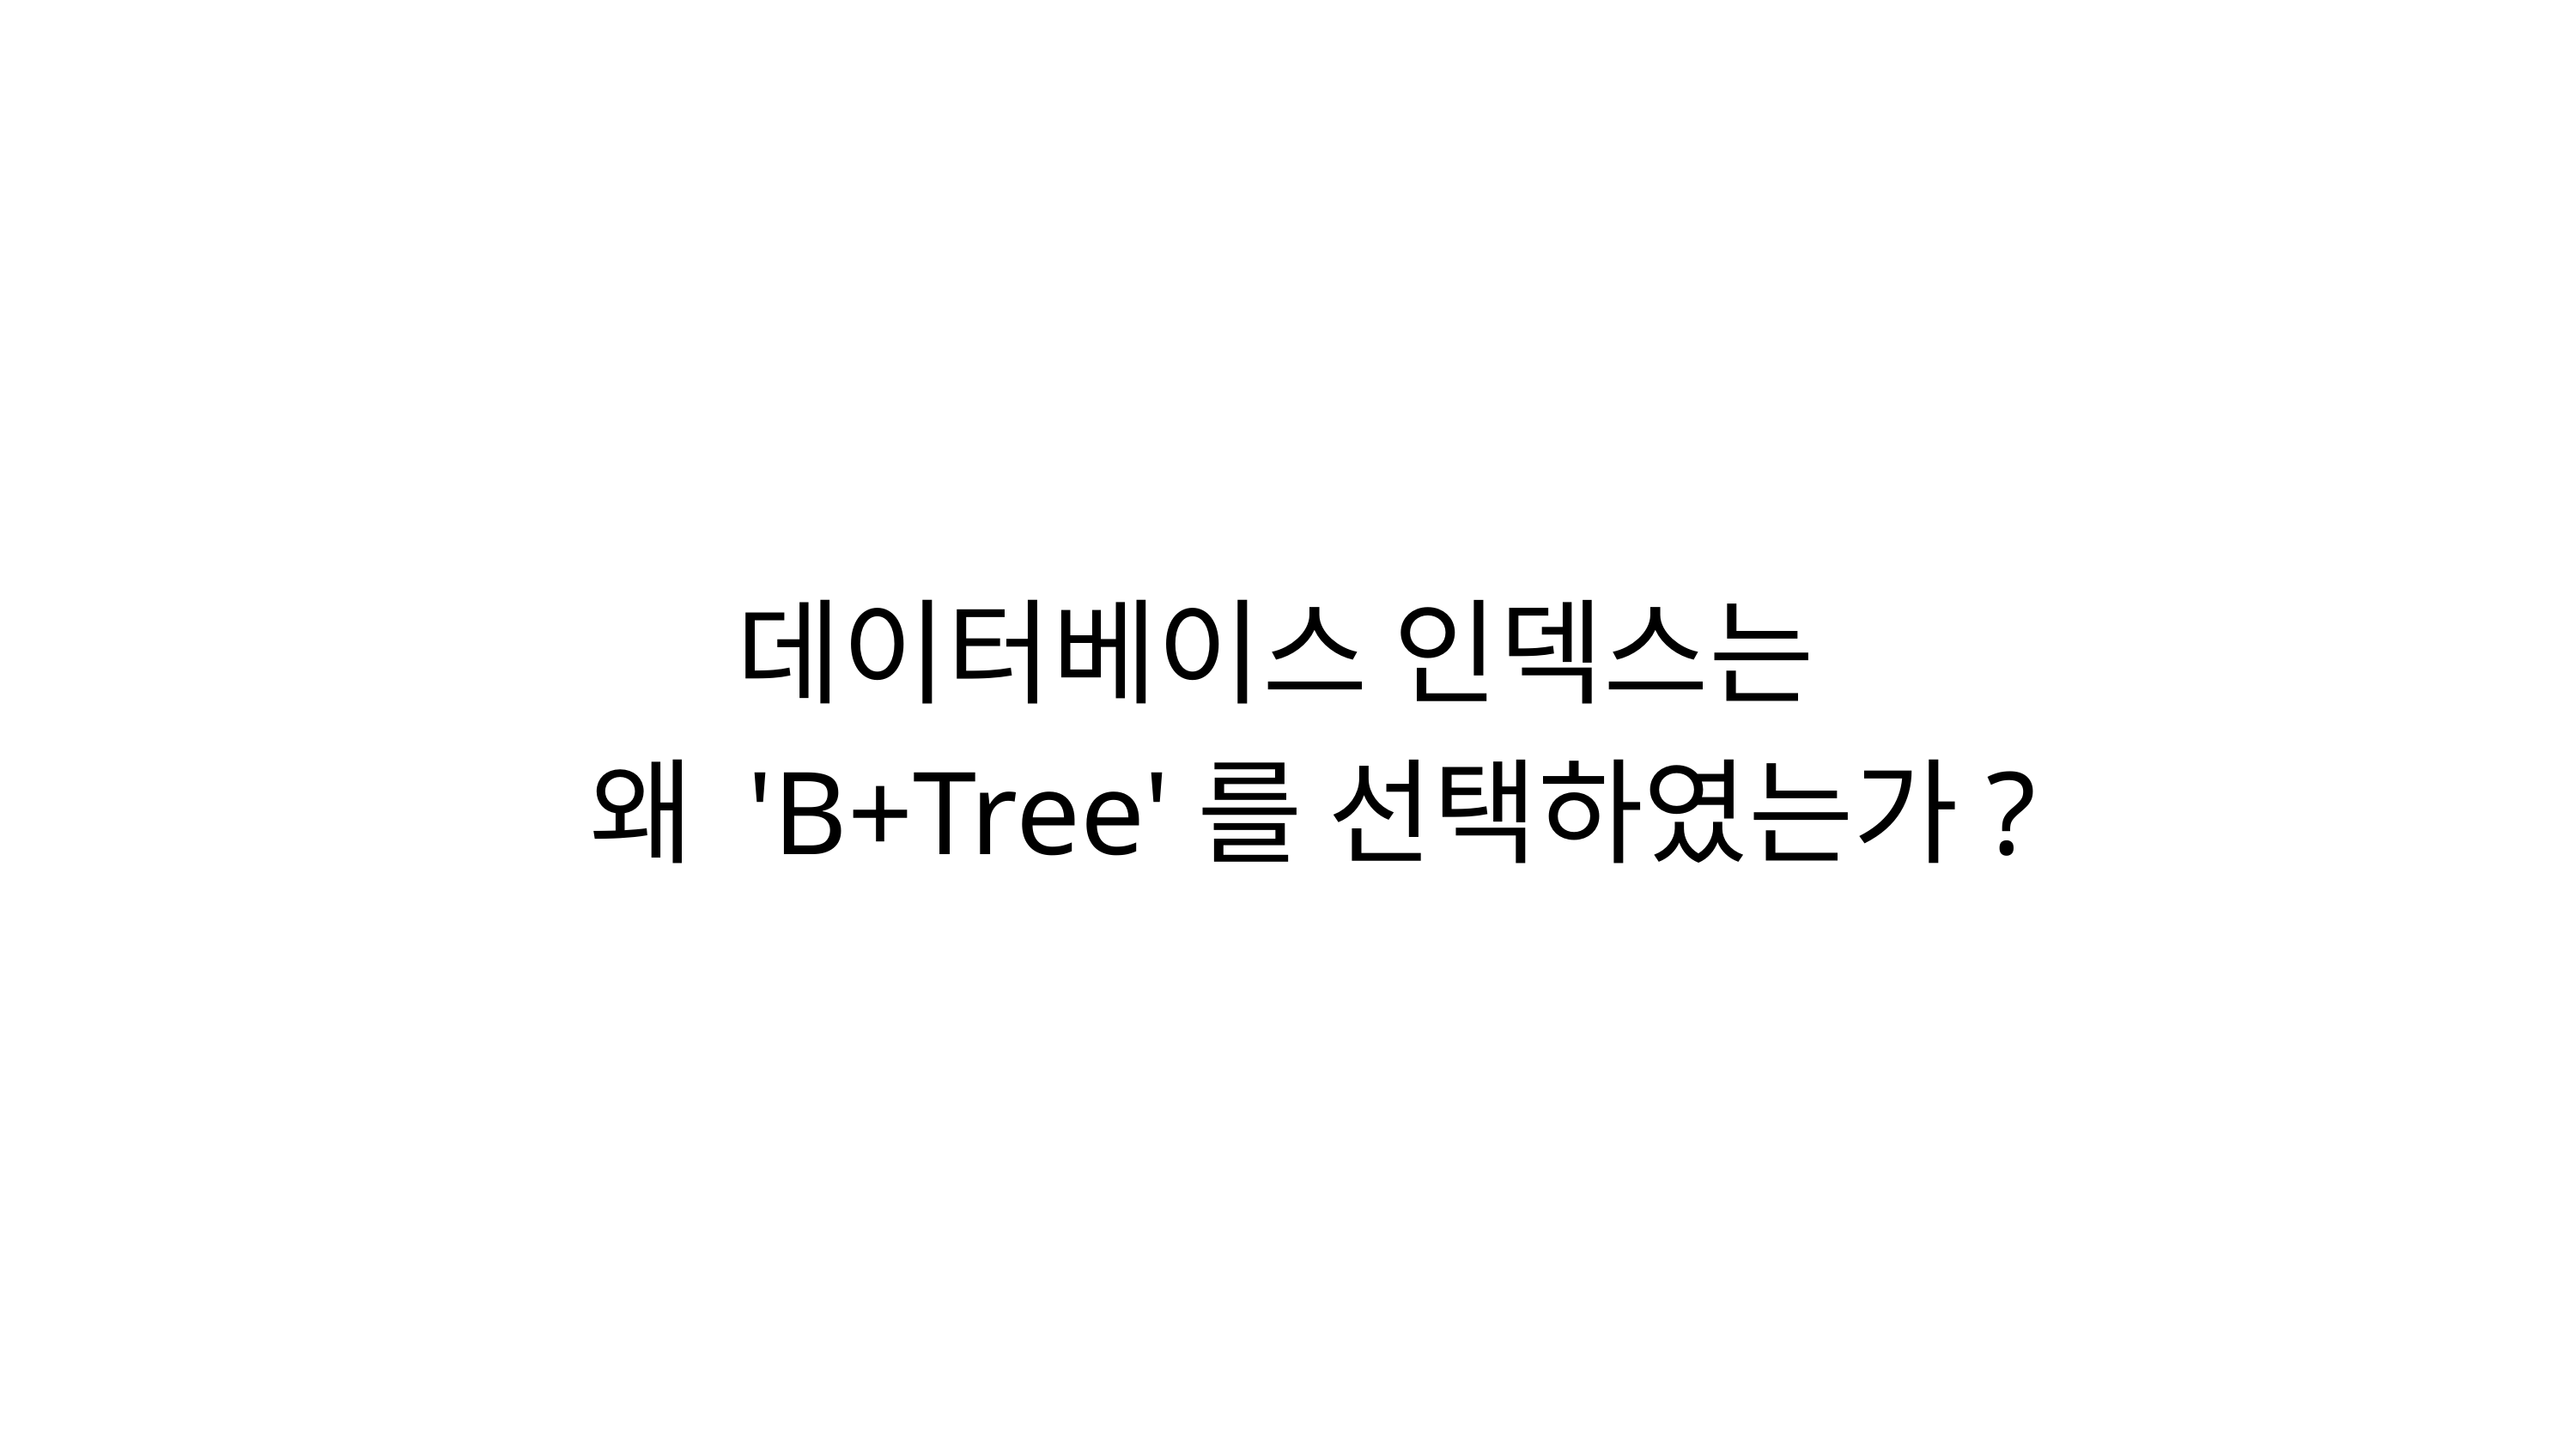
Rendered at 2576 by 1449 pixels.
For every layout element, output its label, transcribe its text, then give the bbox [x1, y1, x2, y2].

text_box 데이터베이스 인덱스는 왜 'B+Tree'를 선택하였는가? [573, 557, 2003, 878]
